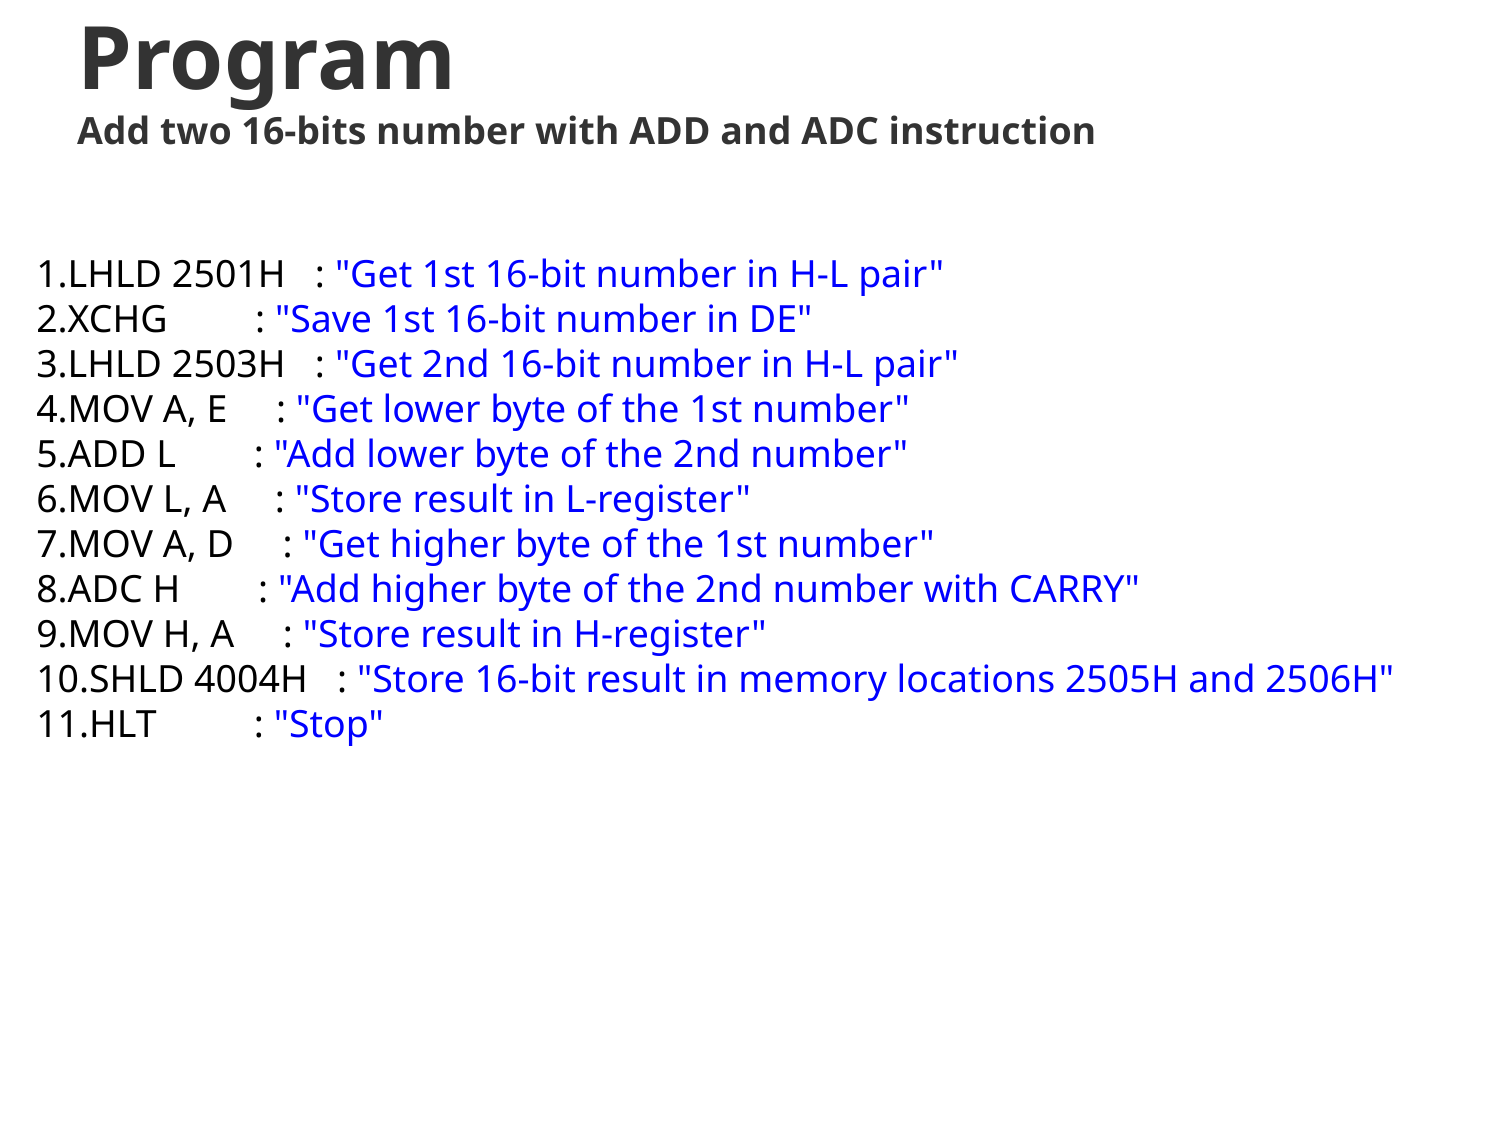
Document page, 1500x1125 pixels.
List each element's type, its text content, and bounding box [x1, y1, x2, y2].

title Program Add two 16-bits number with ADD and ADC instruction [77, 1, 1417, 190]
list LHLD 2501H : "Get 1st 16-bit number in H-L pair" XCHG : "Save 1st 16-bit number in DE" LHLD 2503H : "Get 2nd 16-bit number in H-L pair" MOV A, E : "Get lower byte of the 1st number" ADD L : "Add lower byte of the 2nd number" MOV L, A : "Store result in L-register" MOV A, D : "Get higher byte of the 1st number" ADC H : "Add higher byte of the 2nd number with CARRY" MOV H, A : "Store result in H-register" SHLD 4004H : "Store 16-bit result in memory locations 2505H and 2506H" HLT : "Stop" [36, 249, 1457, 888]
